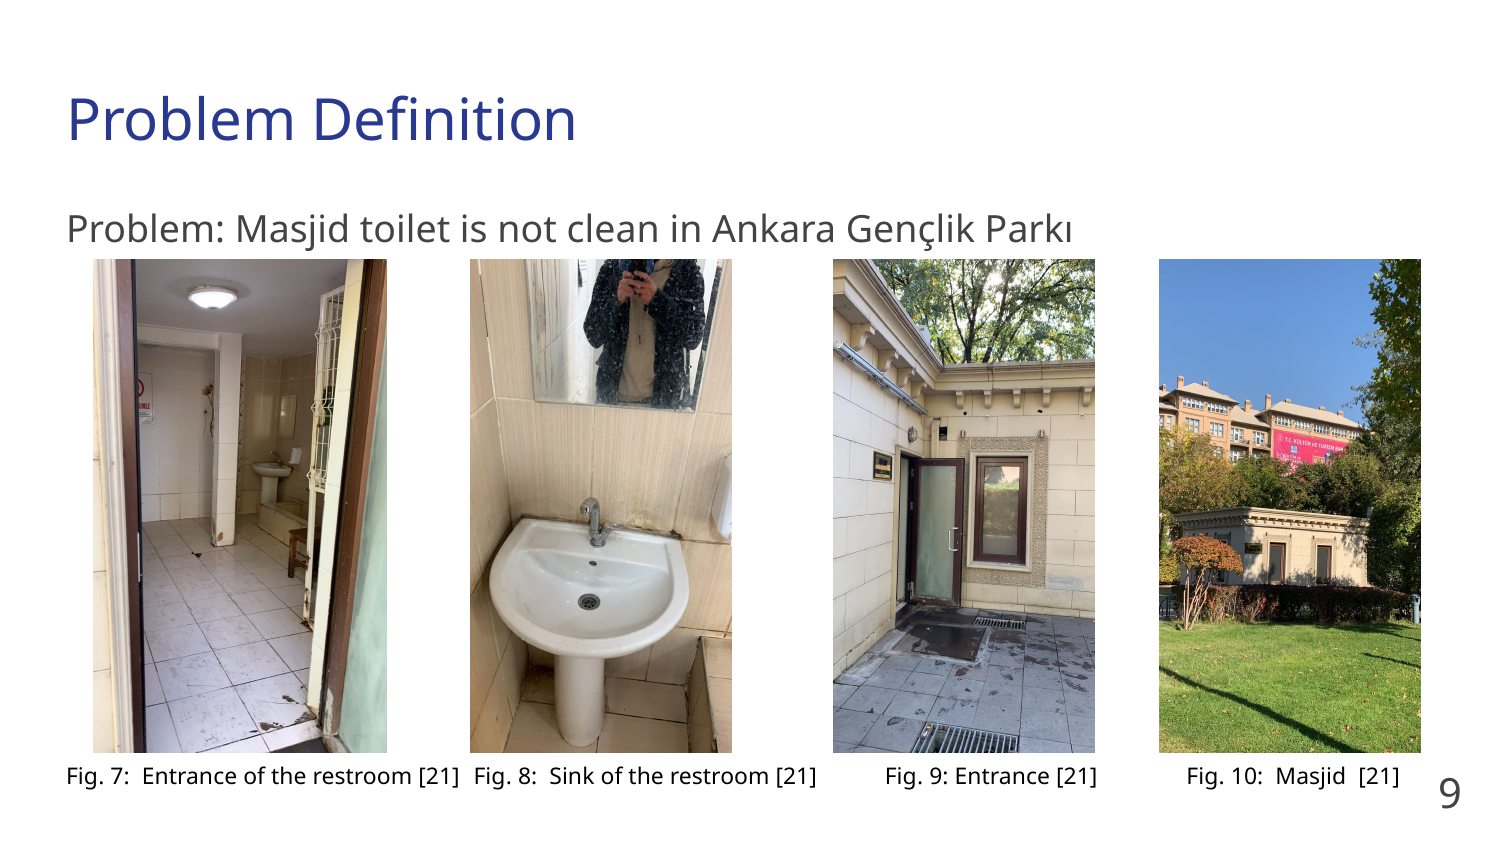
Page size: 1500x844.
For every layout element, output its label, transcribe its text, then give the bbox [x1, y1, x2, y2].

text_box Fig. 7: Entrance of the restroom [21] [51, 747, 458, 804]
list Problem: Masjid toilet is not clean in Ankara Gençlik Parkı [51, 183, 1449, 732]
text_box Fig. 10: Masjid [21] [1171, 747, 1500, 804]
text_box Fig. 8: Sink of the restroom [21] [458, 747, 869, 804]
picture [470, 259, 732, 754]
title Problem Definition [51, 67, 1449, 167]
picture [93, 259, 387, 754]
picture [833, 259, 1095, 754]
slide_number ‹#› [1387, 804, 1478, 828]
text_box Fig. 9: Entrance [21] [869, 747, 1171, 804]
picture [1159, 259, 1421, 754]
